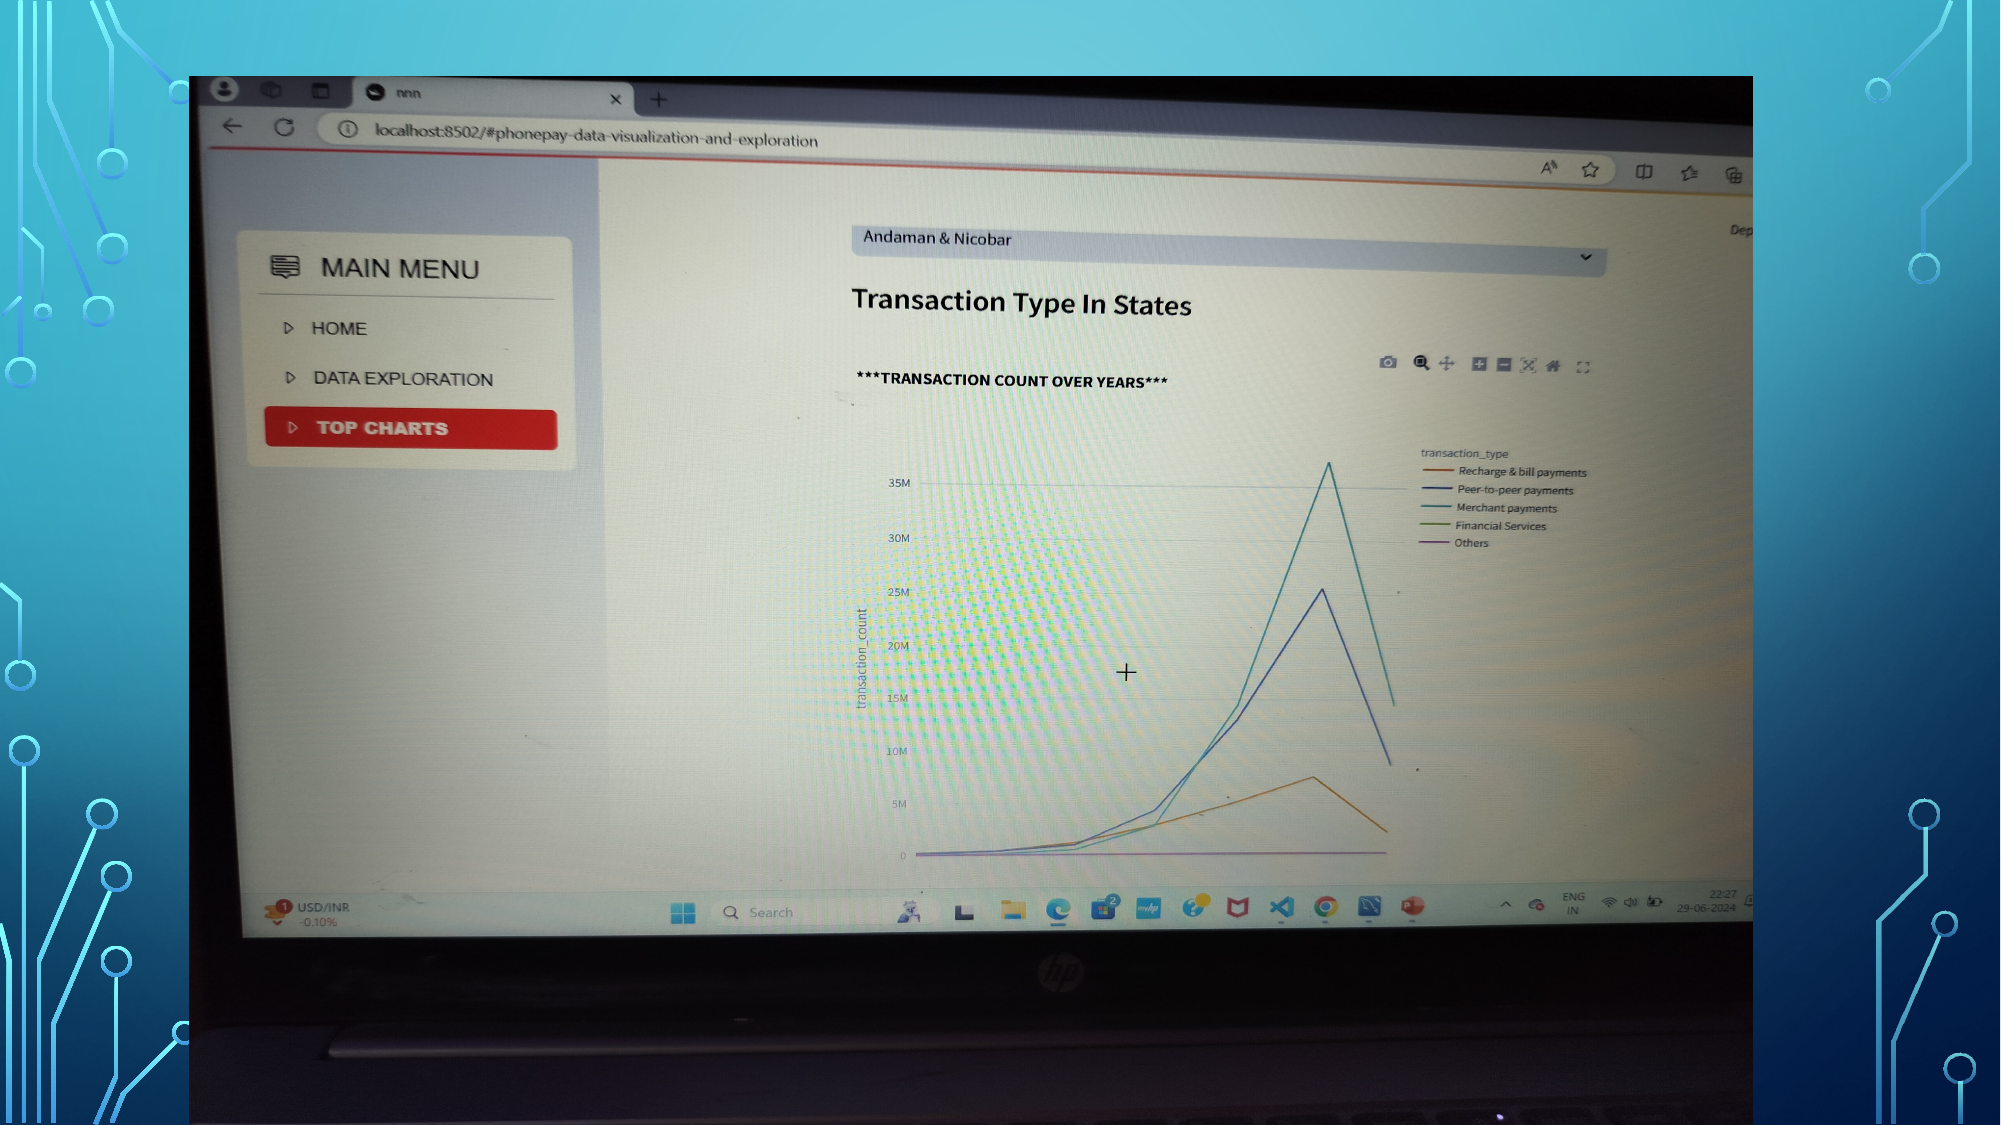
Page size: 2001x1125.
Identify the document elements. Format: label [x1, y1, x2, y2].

list [189, 75, 1753, 1125]
